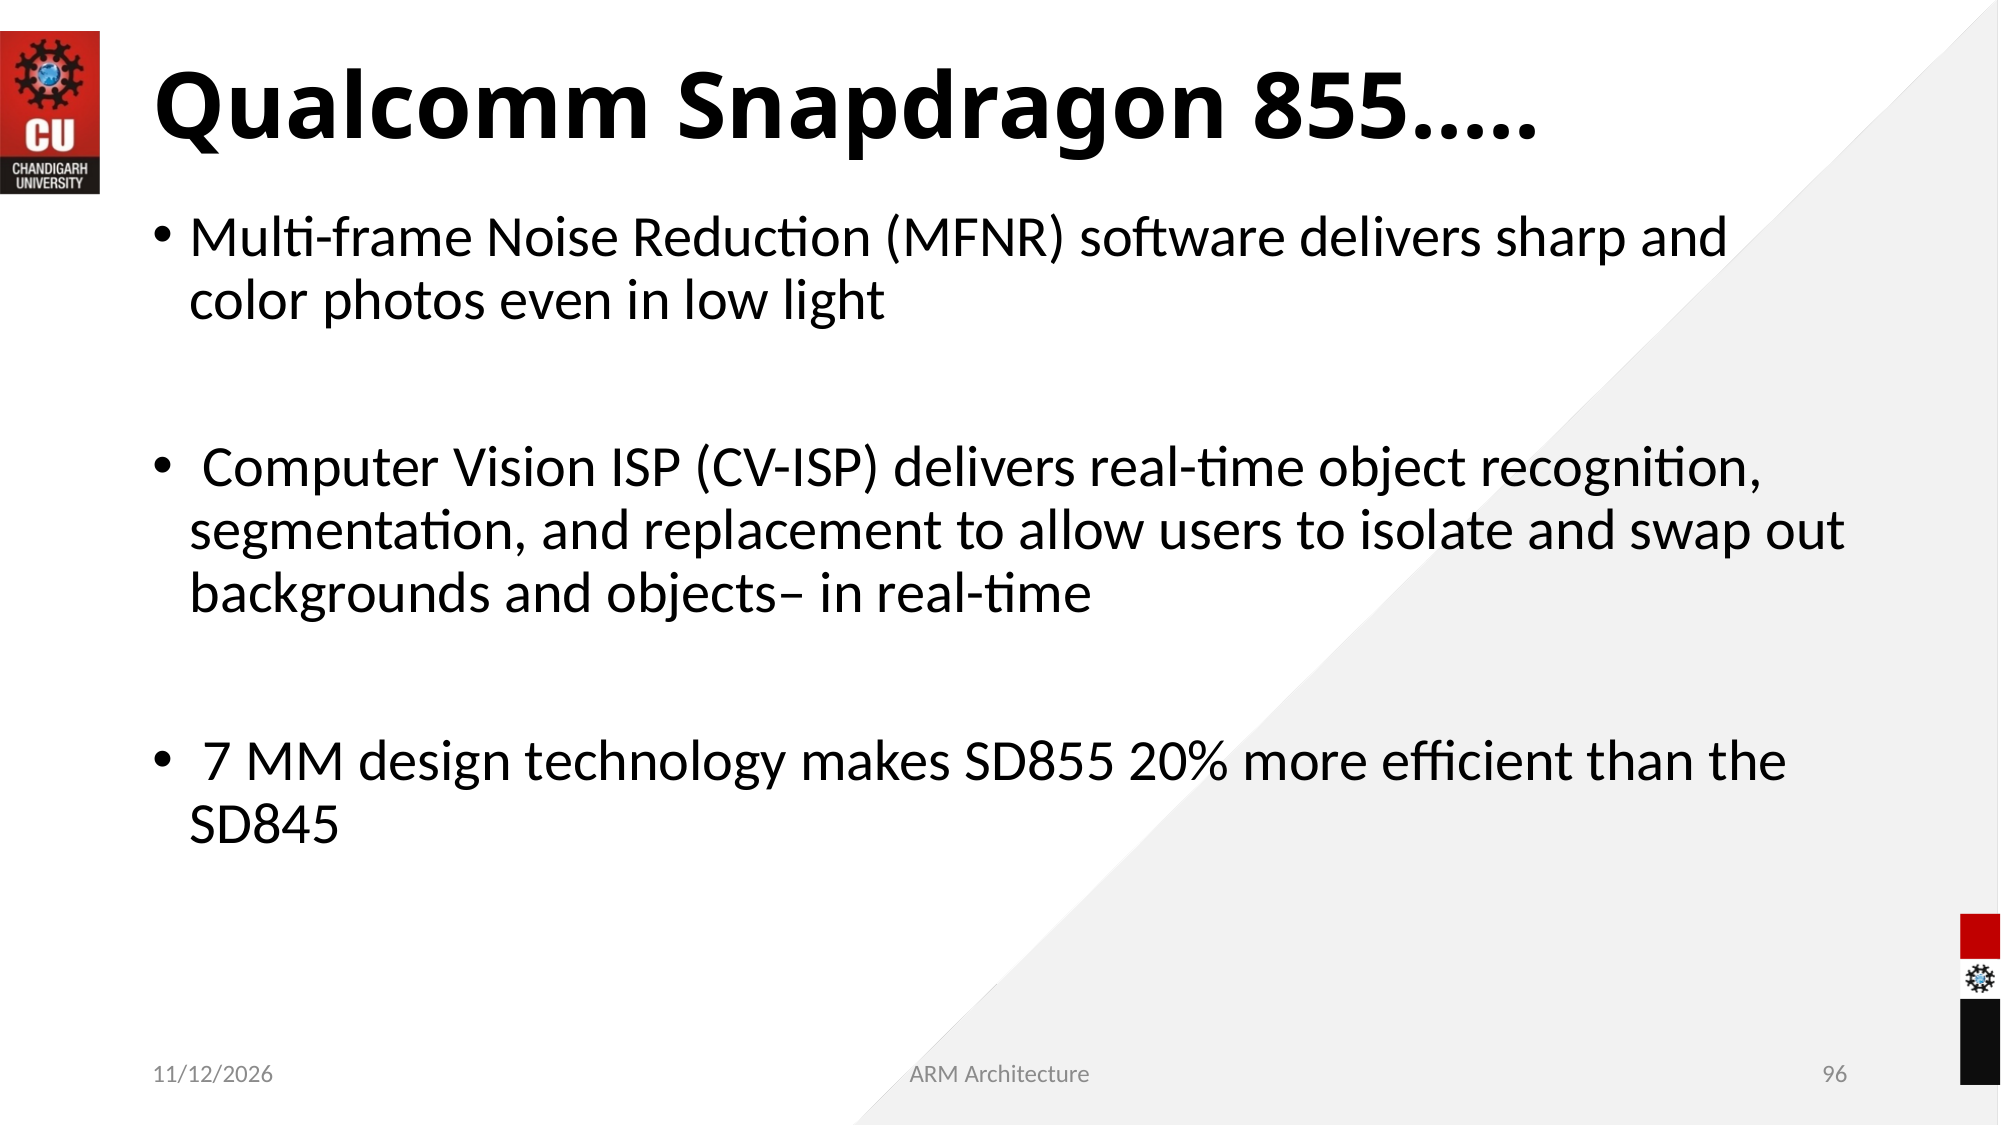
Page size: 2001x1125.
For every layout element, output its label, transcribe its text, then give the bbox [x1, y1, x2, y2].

text_box ARM Architecture [662, 1042, 1338, 1103]
text_box 05/18/2021 [137, 1042, 588, 1103]
text_box <number> [1412, 1042, 1863, 1103]
text_box Multi-frame Noise Reduction (MFNR) software delivers sharp and color photos even in low light Computer Vision ISP (CV-ISP) delivers real-time object recognition, segmentation, and replacement to allow users to isolate and swap out backgrounds and objects– in real-time 7 MM design technology makes SD855 20% more efficient than the SD845 [137, 198, 1863, 1014]
picture [0, 0, 2001, 1125]
text_box Qualcomm Snapdragon 855..... [137, 0, 1863, 198]
